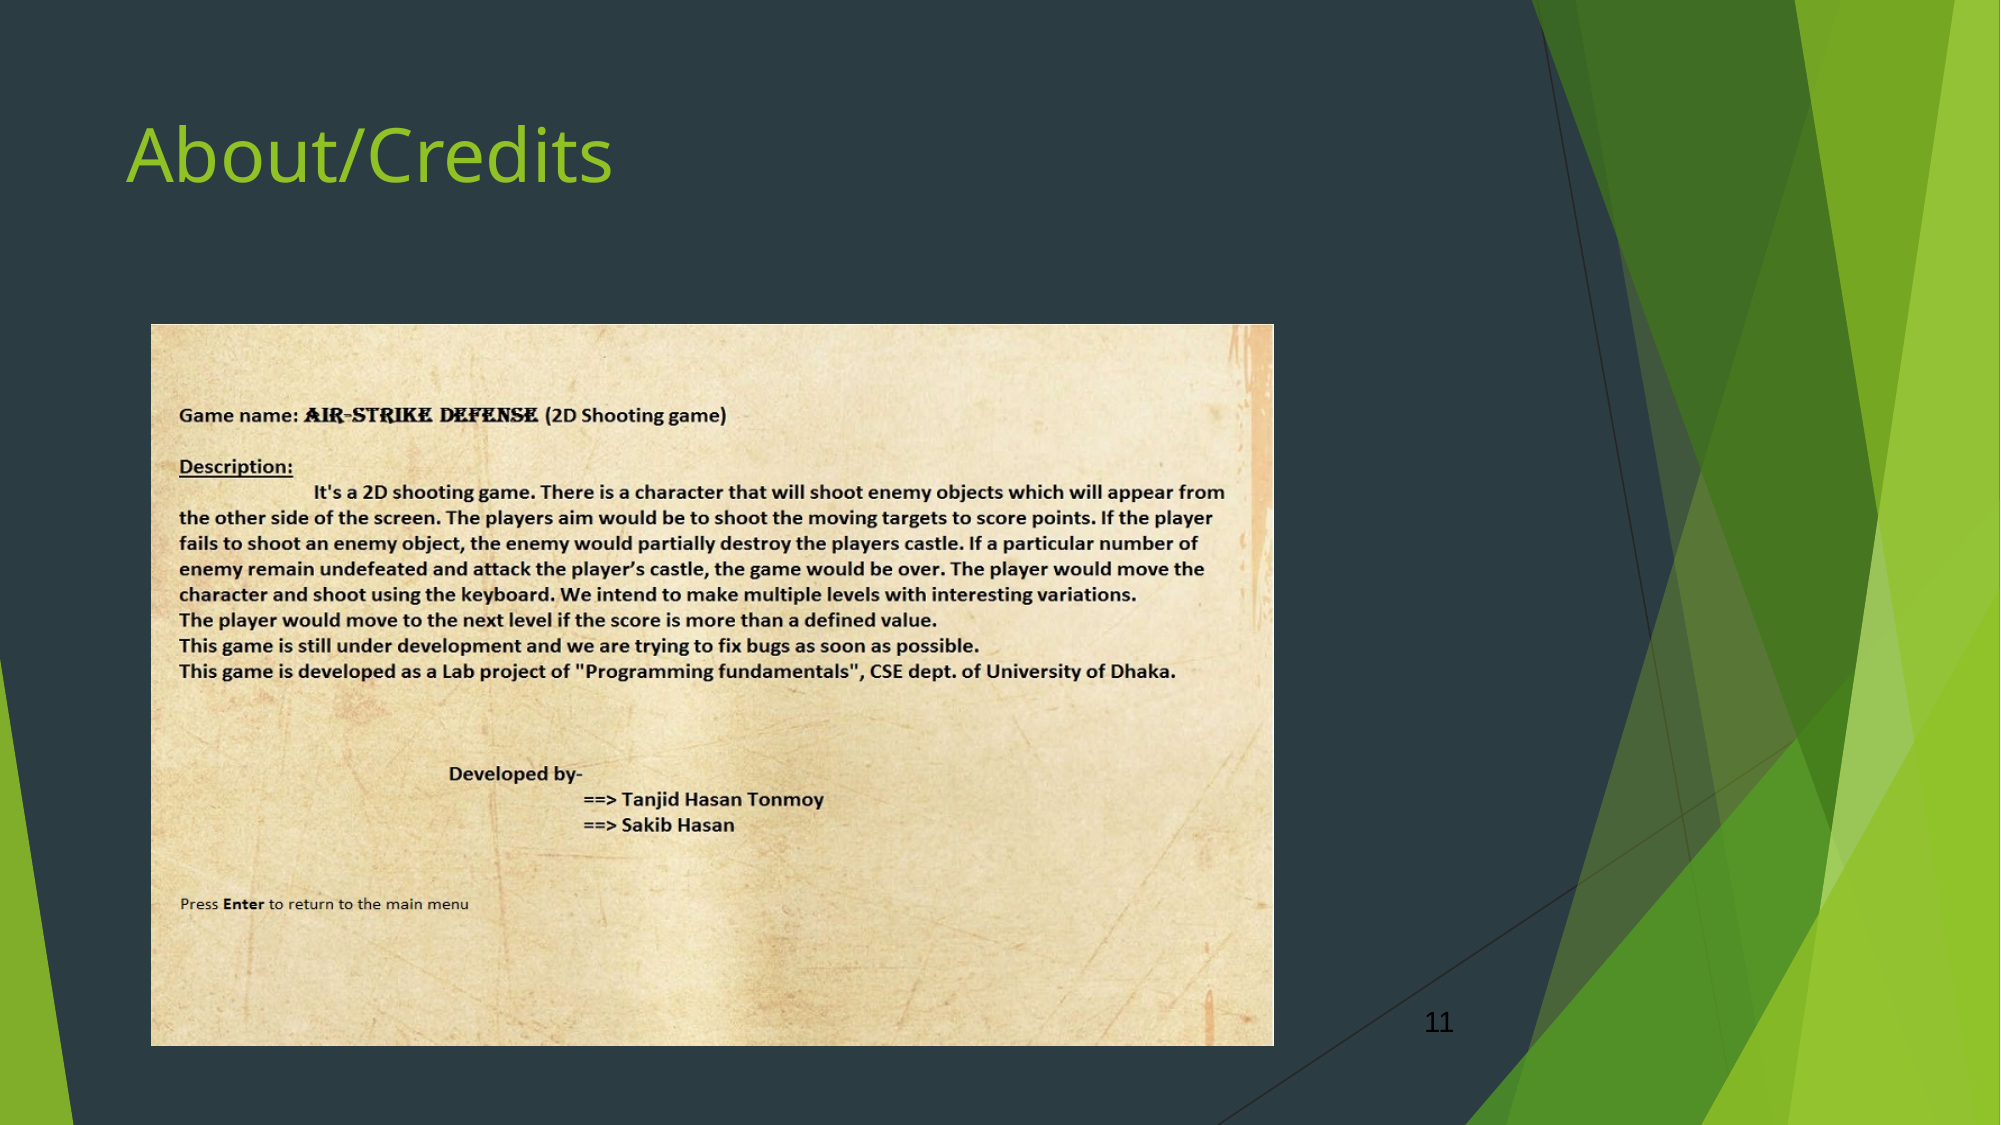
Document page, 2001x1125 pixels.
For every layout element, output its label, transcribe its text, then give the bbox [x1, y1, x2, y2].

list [151, 323, 1274, 1047]
slide_number ‹#› [1409, 991, 1522, 1051]
title About/Credits [111, 99, 1522, 317]
